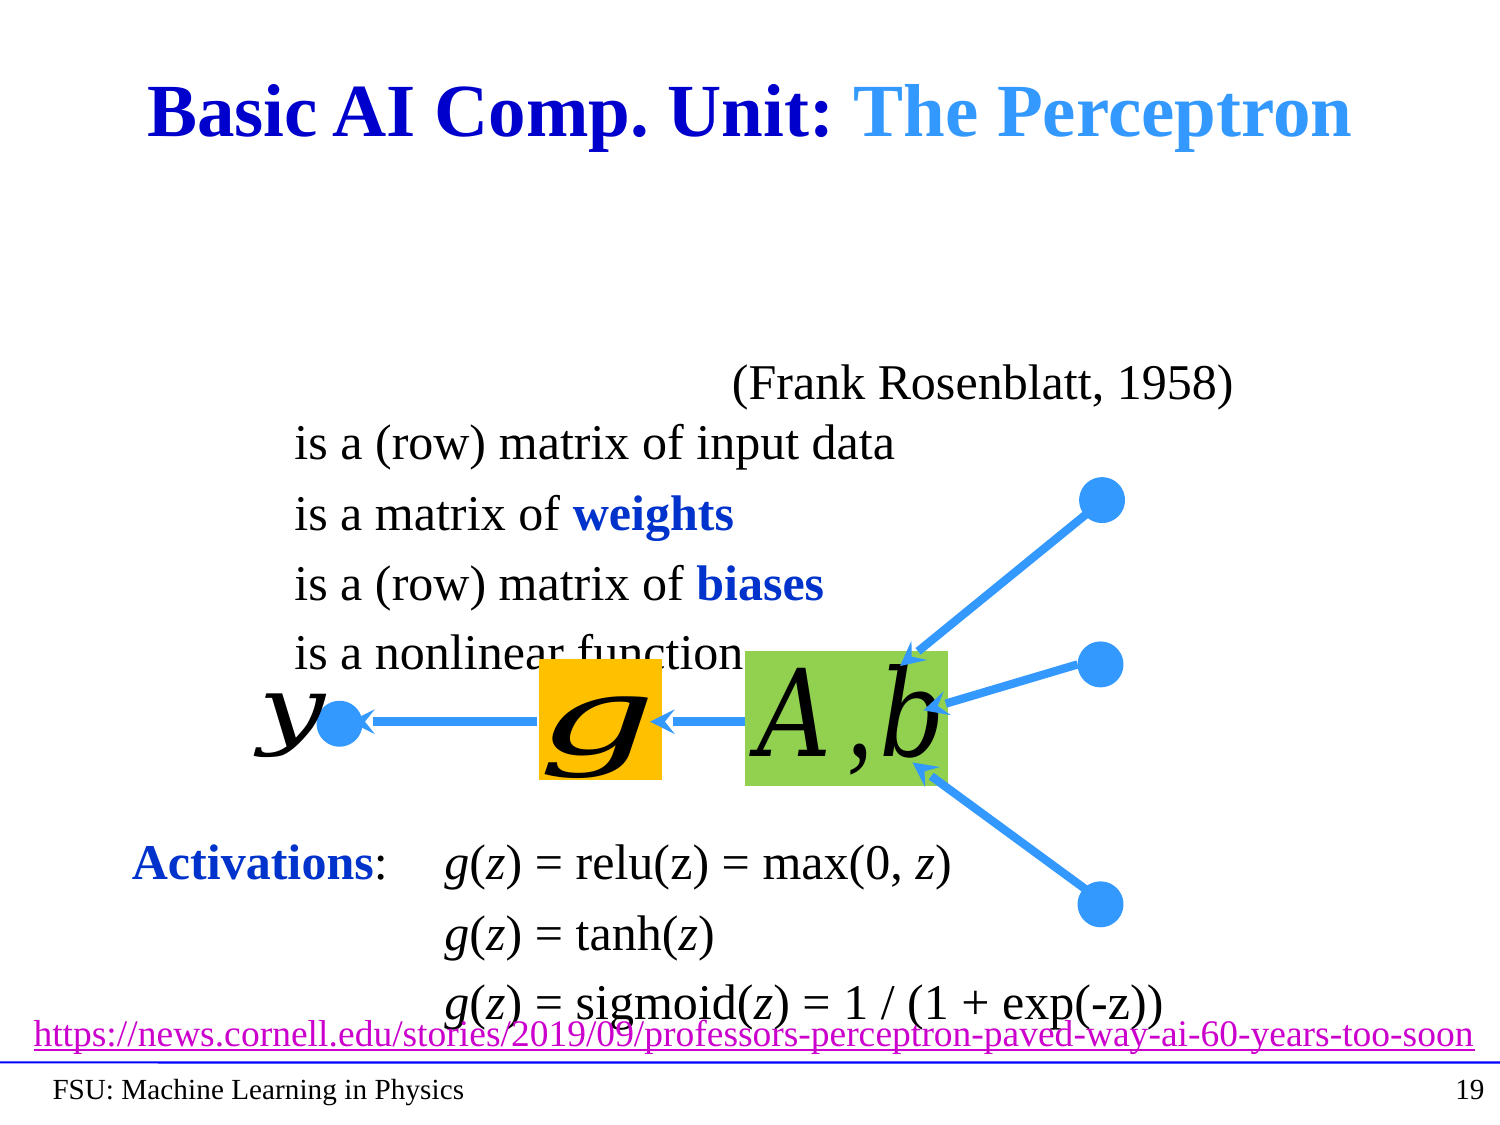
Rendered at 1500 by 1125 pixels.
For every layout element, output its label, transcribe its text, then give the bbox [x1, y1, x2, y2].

slide_number 19 [1362, 1062, 1500, 1125]
text_box https://news.cornell.edu/stories/2019/09/professors-perceptron-paved-way-ai-60-years-too-soon [18, 1001, 1491, 1062]
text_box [251, 437, 1268, 938]
title Basic AI Comp. Unit: The Perceptron [112, 37, 1388, 176]
footer FSU: Machine Learning in Physics [37, 1062, 1351, 1125]
